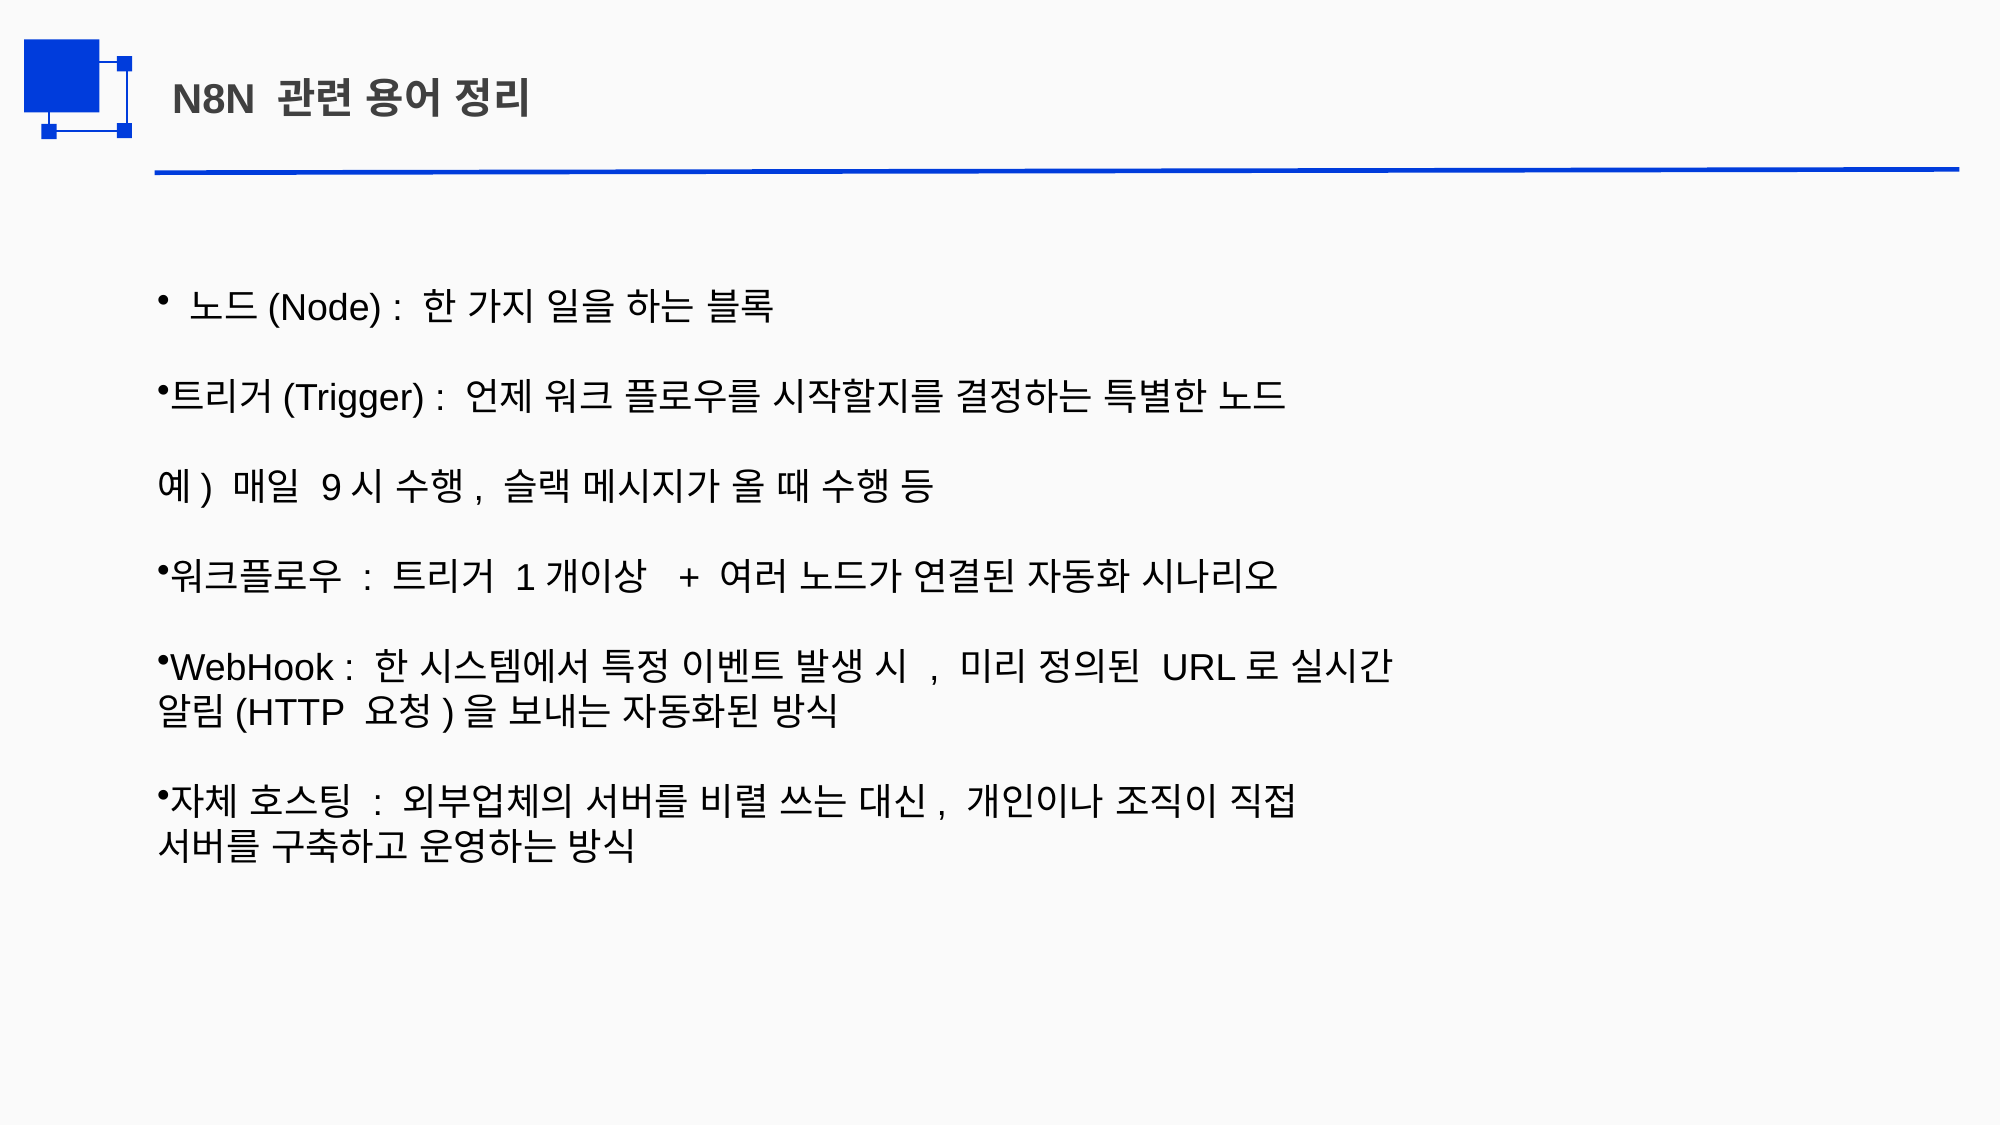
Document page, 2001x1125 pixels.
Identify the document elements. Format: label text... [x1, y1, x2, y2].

text_box 노드(Node) : 한 가지 일을 하는 블록 트리거(Trigger) : 언제 워크 플로우를 시작할지를 결정하는 특별한 노드 예) 매일 9시 수행, 슬랙 메시지가 올 때 수행 등 워크플로우 : 트리거 1개이상 + 여러 노드가 연결된 자동화 시나리오 WebHook : 한 시스템에서 특정 이벤트 발생 시 , 미리 정의된 URL로 실시간 알림(HTTP 요청)을 보내는 자동화된 방식 자체 호스팅 : 외부업체의 서버를 비렬 쓰는 대신, 개인이나 조직이 직접 서버를 구축하고 운영하는 방식 [142, 275, 1413, 876]
text_box N8N 관련 용어 정리 [157, 64, 933, 130]
